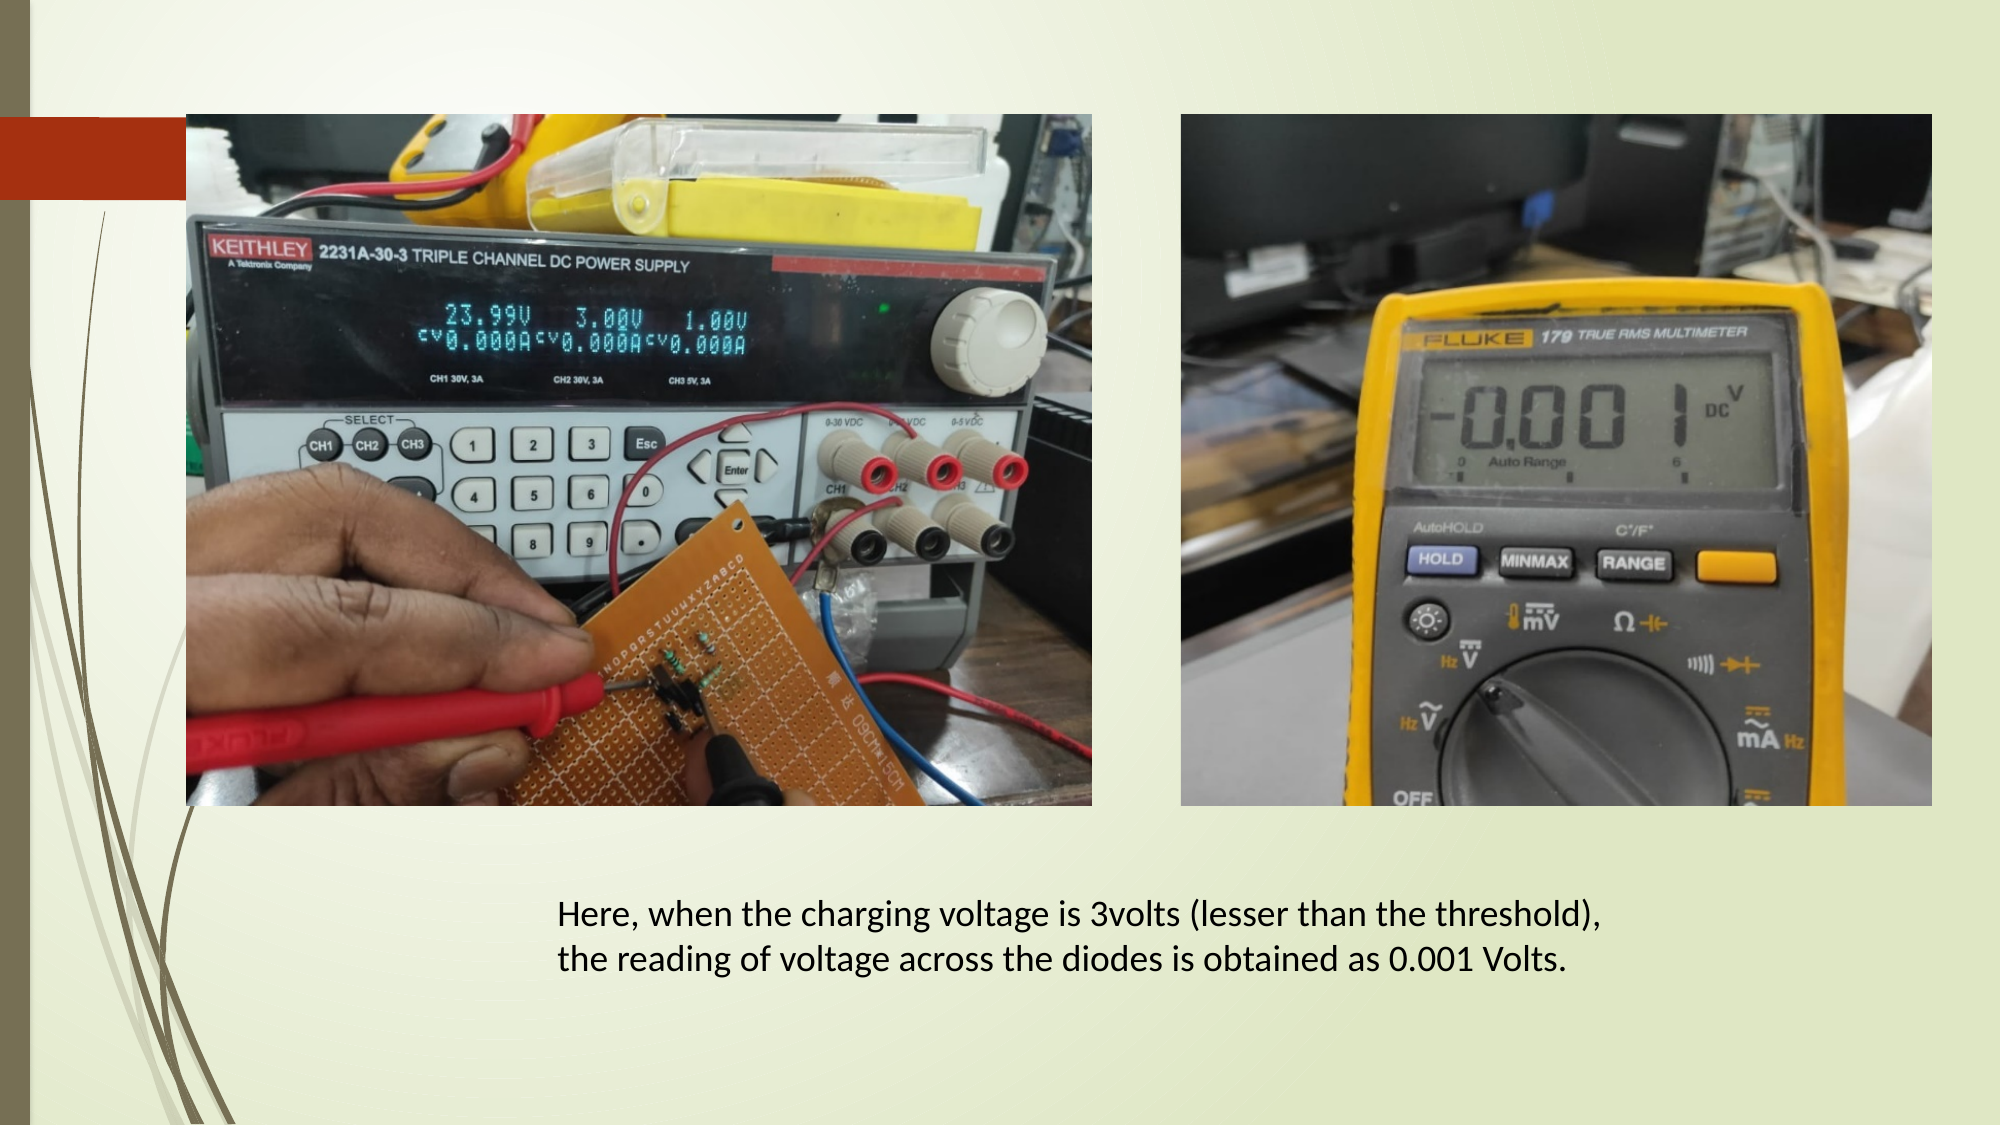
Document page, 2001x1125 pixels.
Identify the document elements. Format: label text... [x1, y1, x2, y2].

picture [1180, 114, 1933, 807]
picture [185, 114, 1092, 807]
text_box Here, when the charging voltage is 3volts (lesser than the threshold), the reading of voltage across the diodes is obtained as 0.001 Volts. [542, 881, 1640, 1031]
